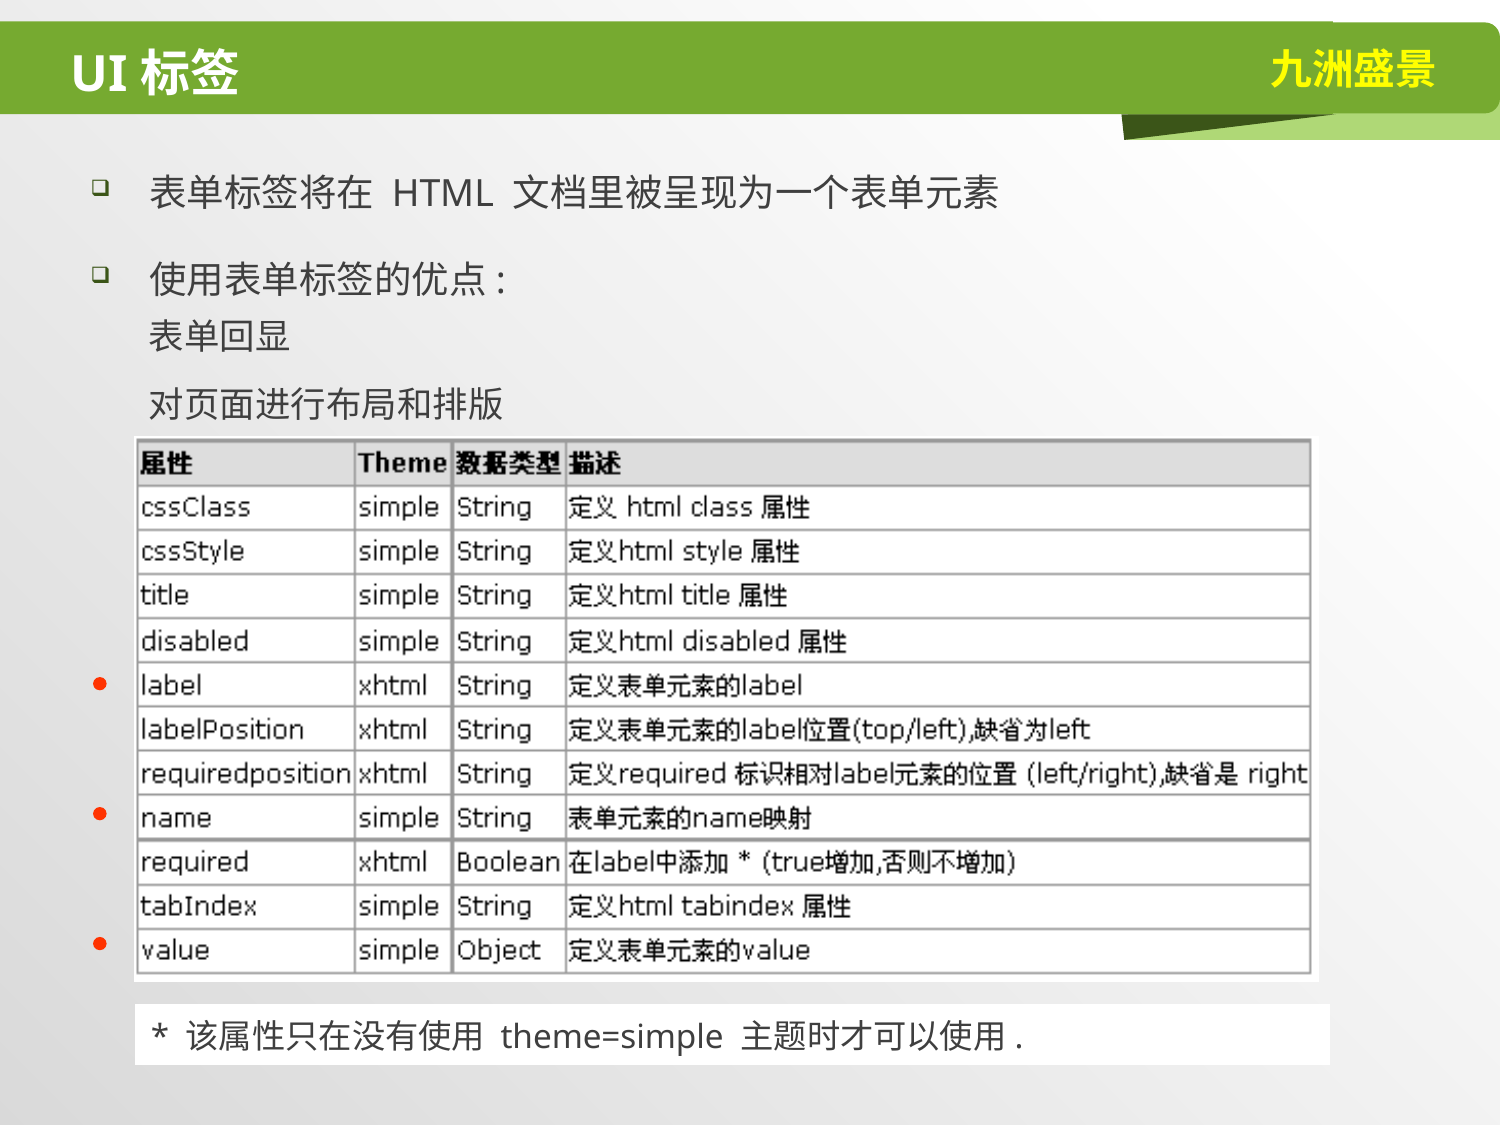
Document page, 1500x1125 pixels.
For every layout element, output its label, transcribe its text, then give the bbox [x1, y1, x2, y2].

picture [135, 437, 1318, 981]
text_box [93, 807, 106, 820]
text_box * 该属性只在没有使用 theme=simple 主题时才可以使用. [135, 1004, 1330, 1065]
text_box [93, 937, 106, 950]
list 表单标签将在 HTML 文档里被呈现为一个表单元素 使用表单标签的优点: 表单回显 对页面进行布局和排版 [75, 157, 1418, 1052]
title UI标签 [55, 25, 1318, 110]
text_box [93, 677, 106, 690]
